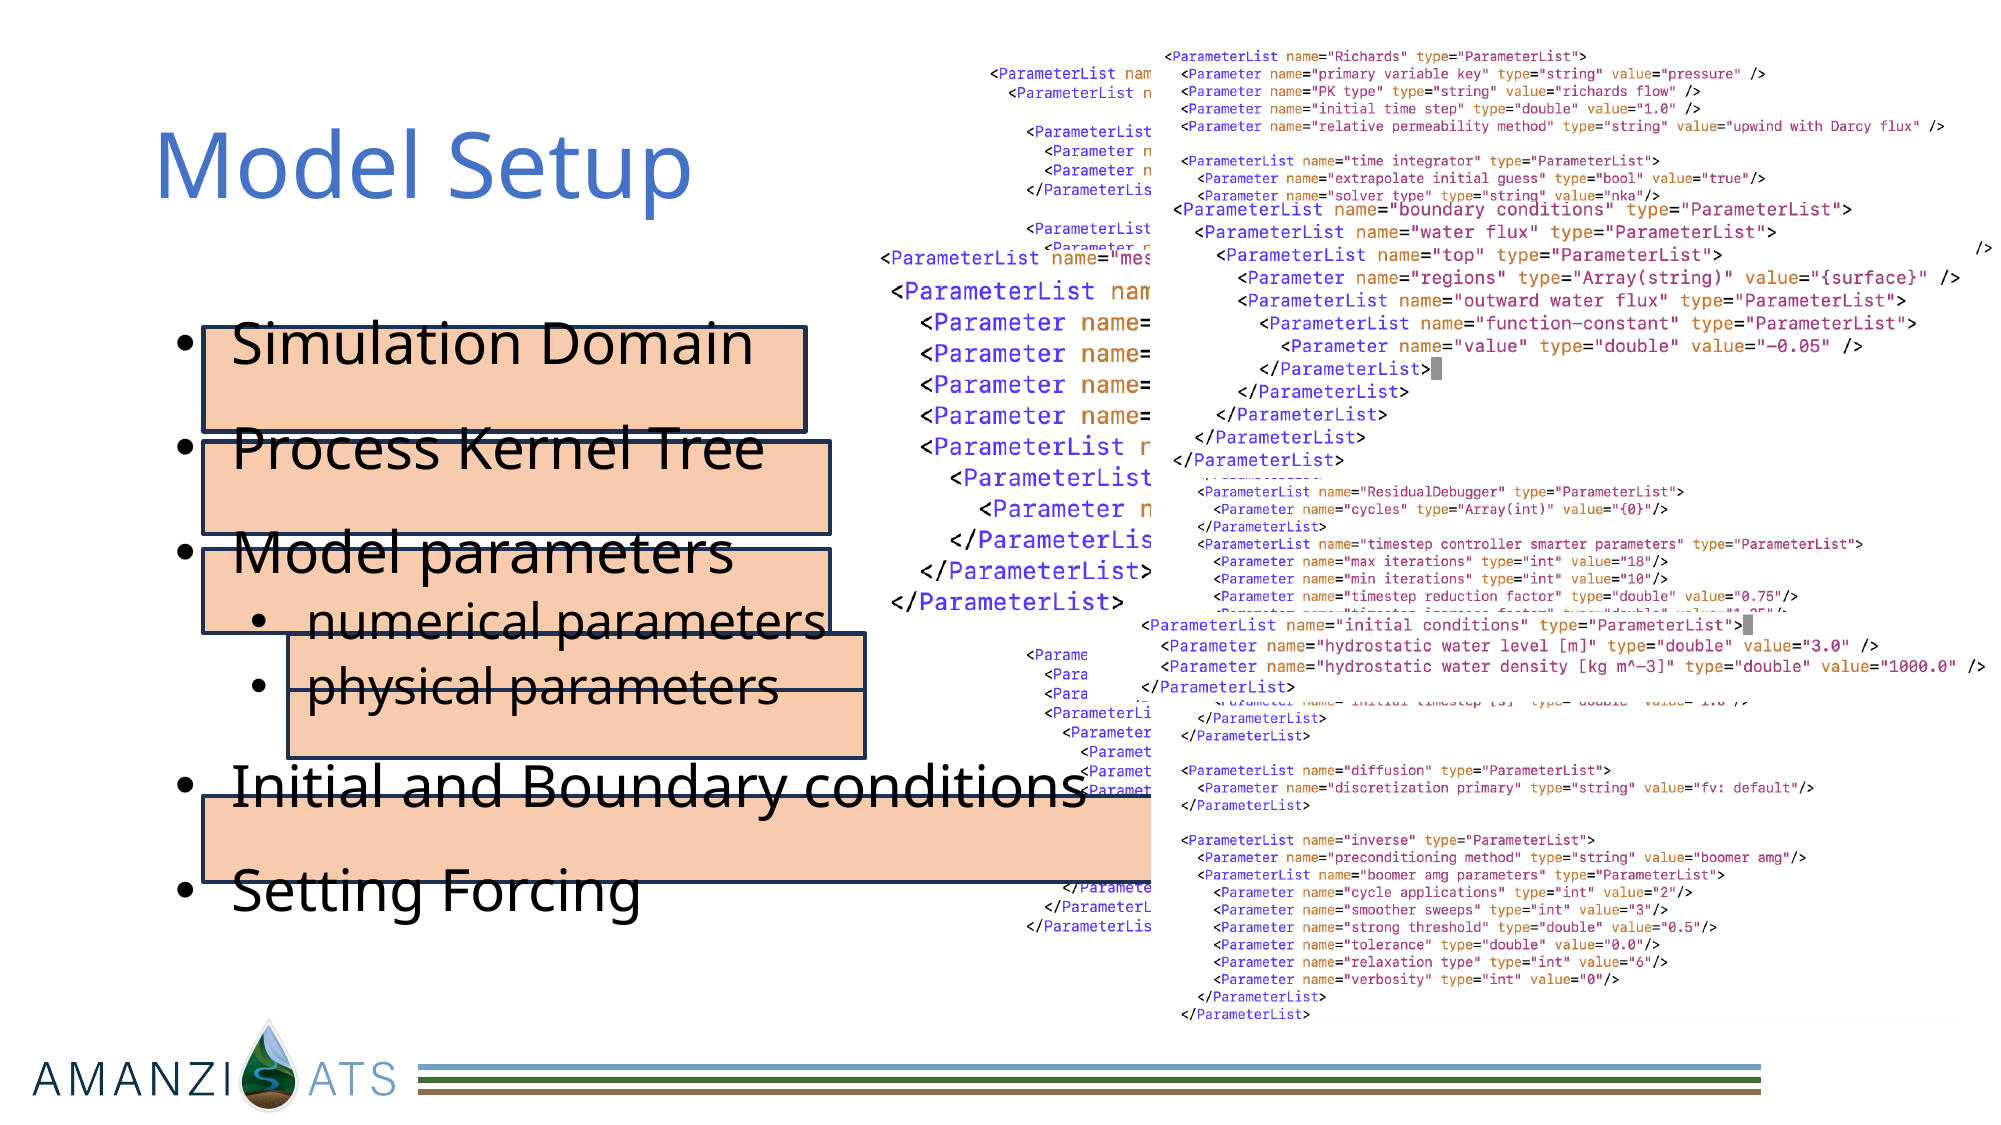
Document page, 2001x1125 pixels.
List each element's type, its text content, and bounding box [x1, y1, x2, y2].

title Model Setup [137, 59, 978, 278]
picture [32, 1017, 395, 1113]
picture [865, 47, 2000, 1021]
list Simulation Domain Process Kernel Tree Model parameters numerical parameters physical parameters Initial and Boundary conditions Setting Forcing [141, 306, 1146, 1021]
